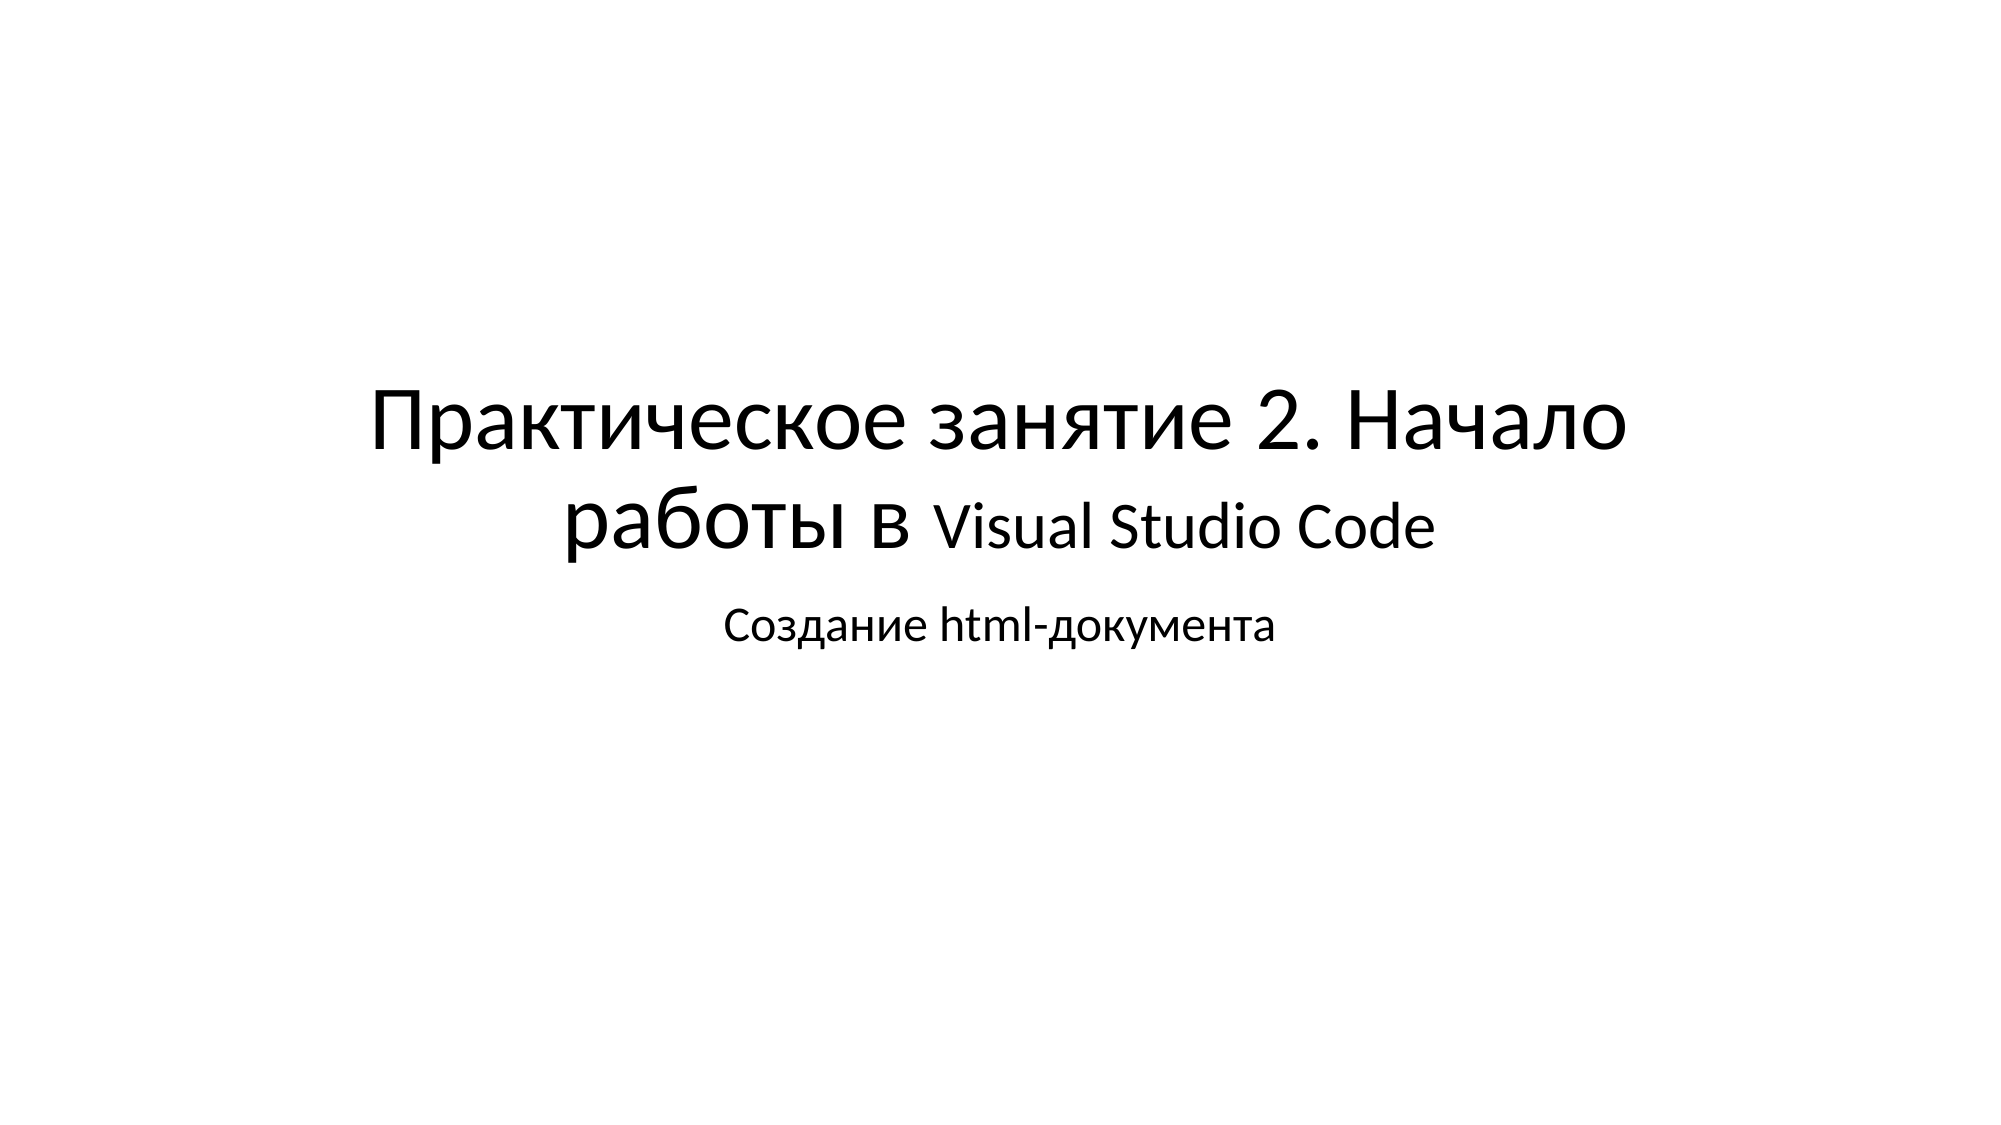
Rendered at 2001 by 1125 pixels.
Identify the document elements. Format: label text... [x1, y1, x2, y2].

subtitle Создание html-документа [249, 590, 1750, 863]
title Практическое занятие 2. Начало работы в Visual Studio Code [249, 184, 1750, 576]
